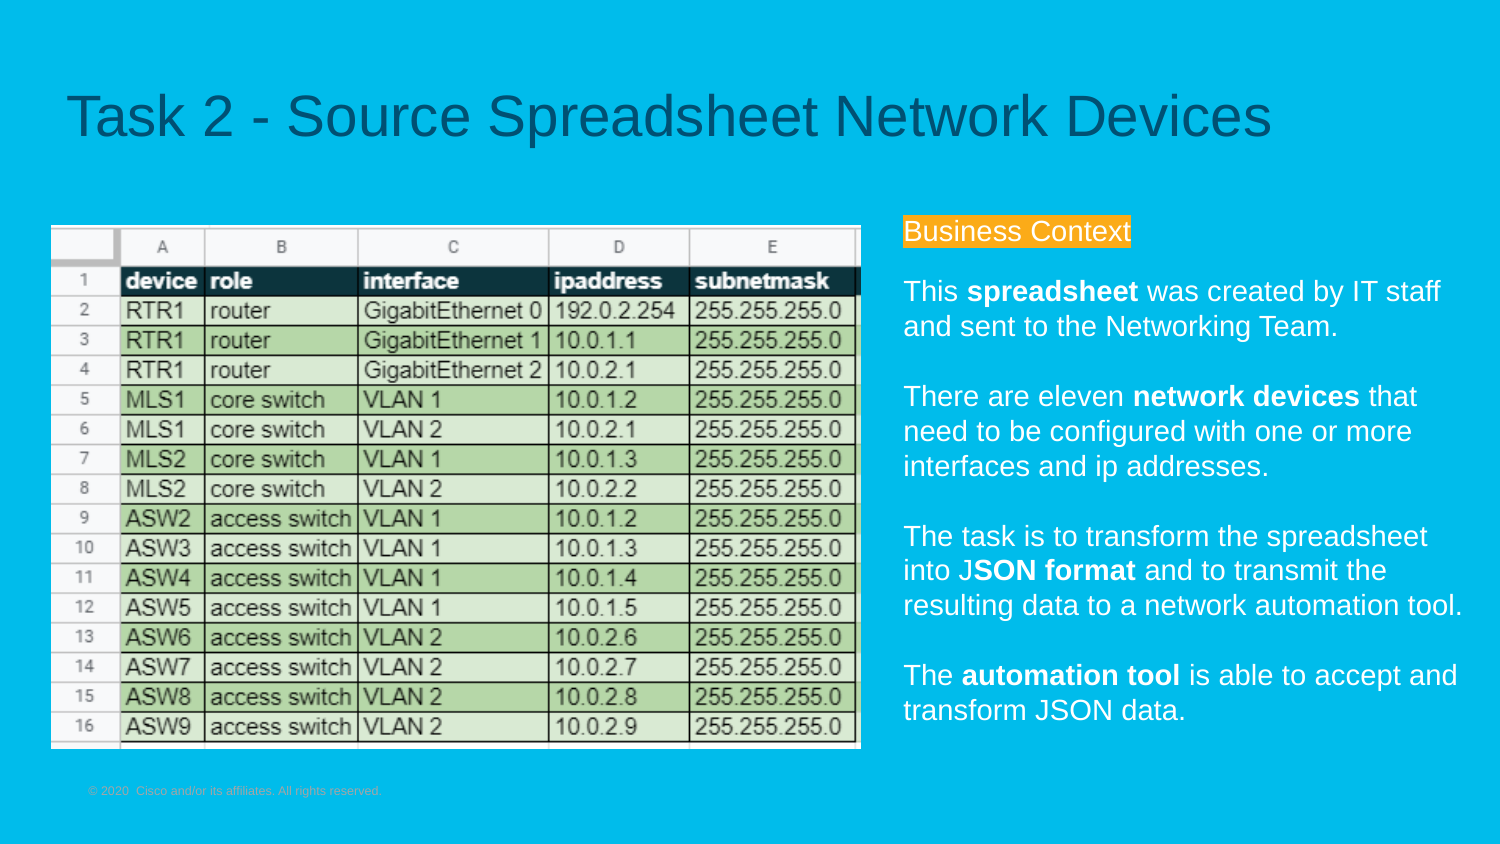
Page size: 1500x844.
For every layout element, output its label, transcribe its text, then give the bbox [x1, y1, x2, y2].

title Task 2 - Source Spreadsheet Network Devices [51, 72, 1449, 167]
text_box Business Context This spreadsheet was created by IT staff and sent to the Networking Team. There are eleven network devices that need to be configured with one or more interfaces and ip addresses. The task is to transform the spreadsheet into JSON format and to transmit the resulting data to a network automation tool. The automation tool is able to accept and transform JSON data. [888, 197, 1485, 742]
picture [52, 226, 860, 748]
